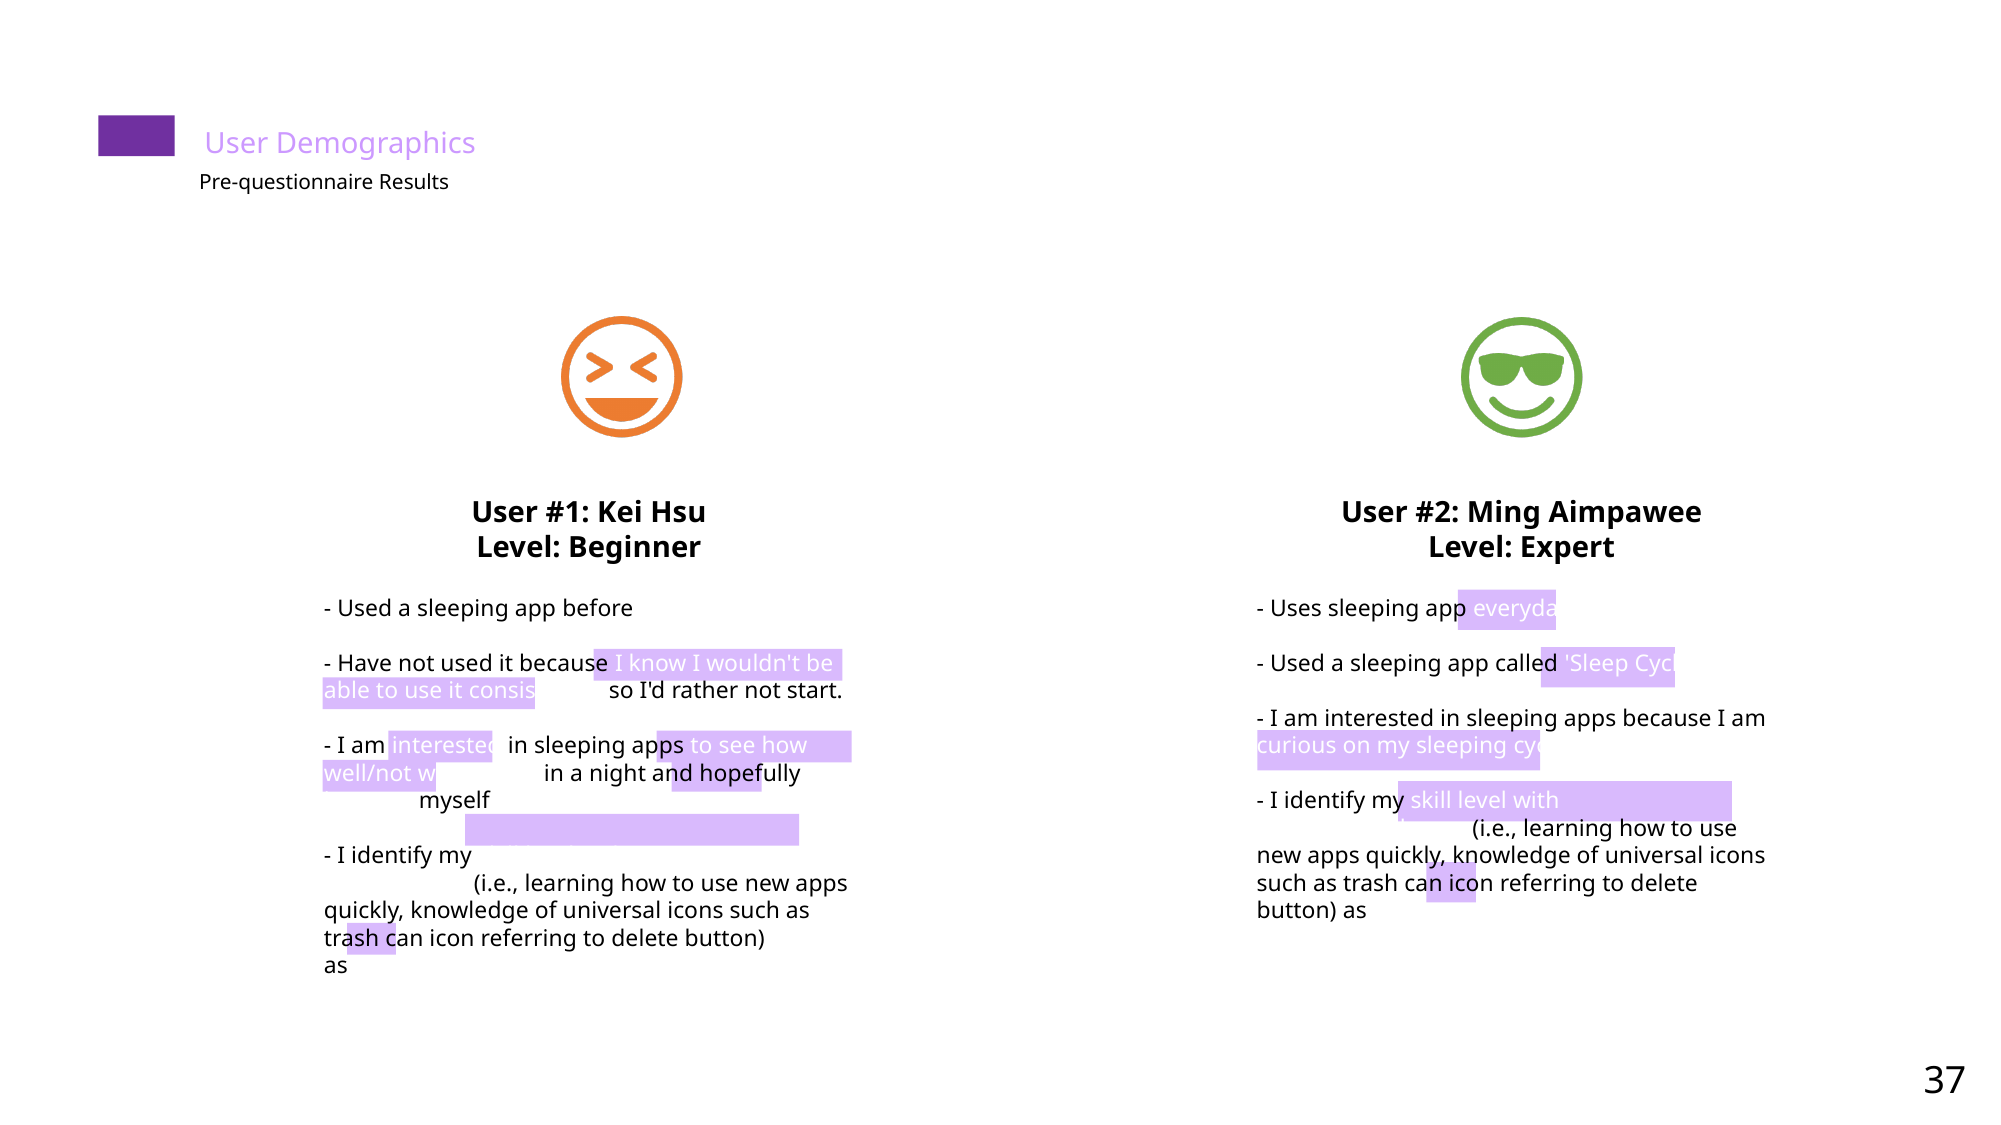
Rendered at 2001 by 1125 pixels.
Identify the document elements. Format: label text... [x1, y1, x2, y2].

text_box User Demographics [0, 120, 857, 202]
text_box 37 [1908, 1048, 1982, 1108]
text_box User #1: Kei Hsu Level: Beginner - Used a sleeping app before - Have not used it because I know I wouldn't be able to use it consistently, so I'd rather not start. - I am interested in sleeping apps to see how well/not well I sleep in a night and hopefully improve myself - I identify my skill level with using smartphones (i.e., learning how to use new apps quickly, knowledge of universal icons such as trash can icon referring to delete button) as 7/7 [309, 486, 870, 986]
picture [546, 301, 697, 452]
text_box User #2: Ming Aimpawee Level: Expert - Uses sleeping app everyday - Used a sleeping app called 'Sleep Cycle' - I am interested in sleeping apps because I am curious on my sleeping cycle - I identify my skill level with using smartphones (i.e., learning how to use new apps quickly, knowledge of universal icons such as trash can icon referring to delete button) as 6/7 [1241, 486, 1802, 931]
text_box [97, 114, 176, 120]
picture [1446, 301, 1597, 452]
